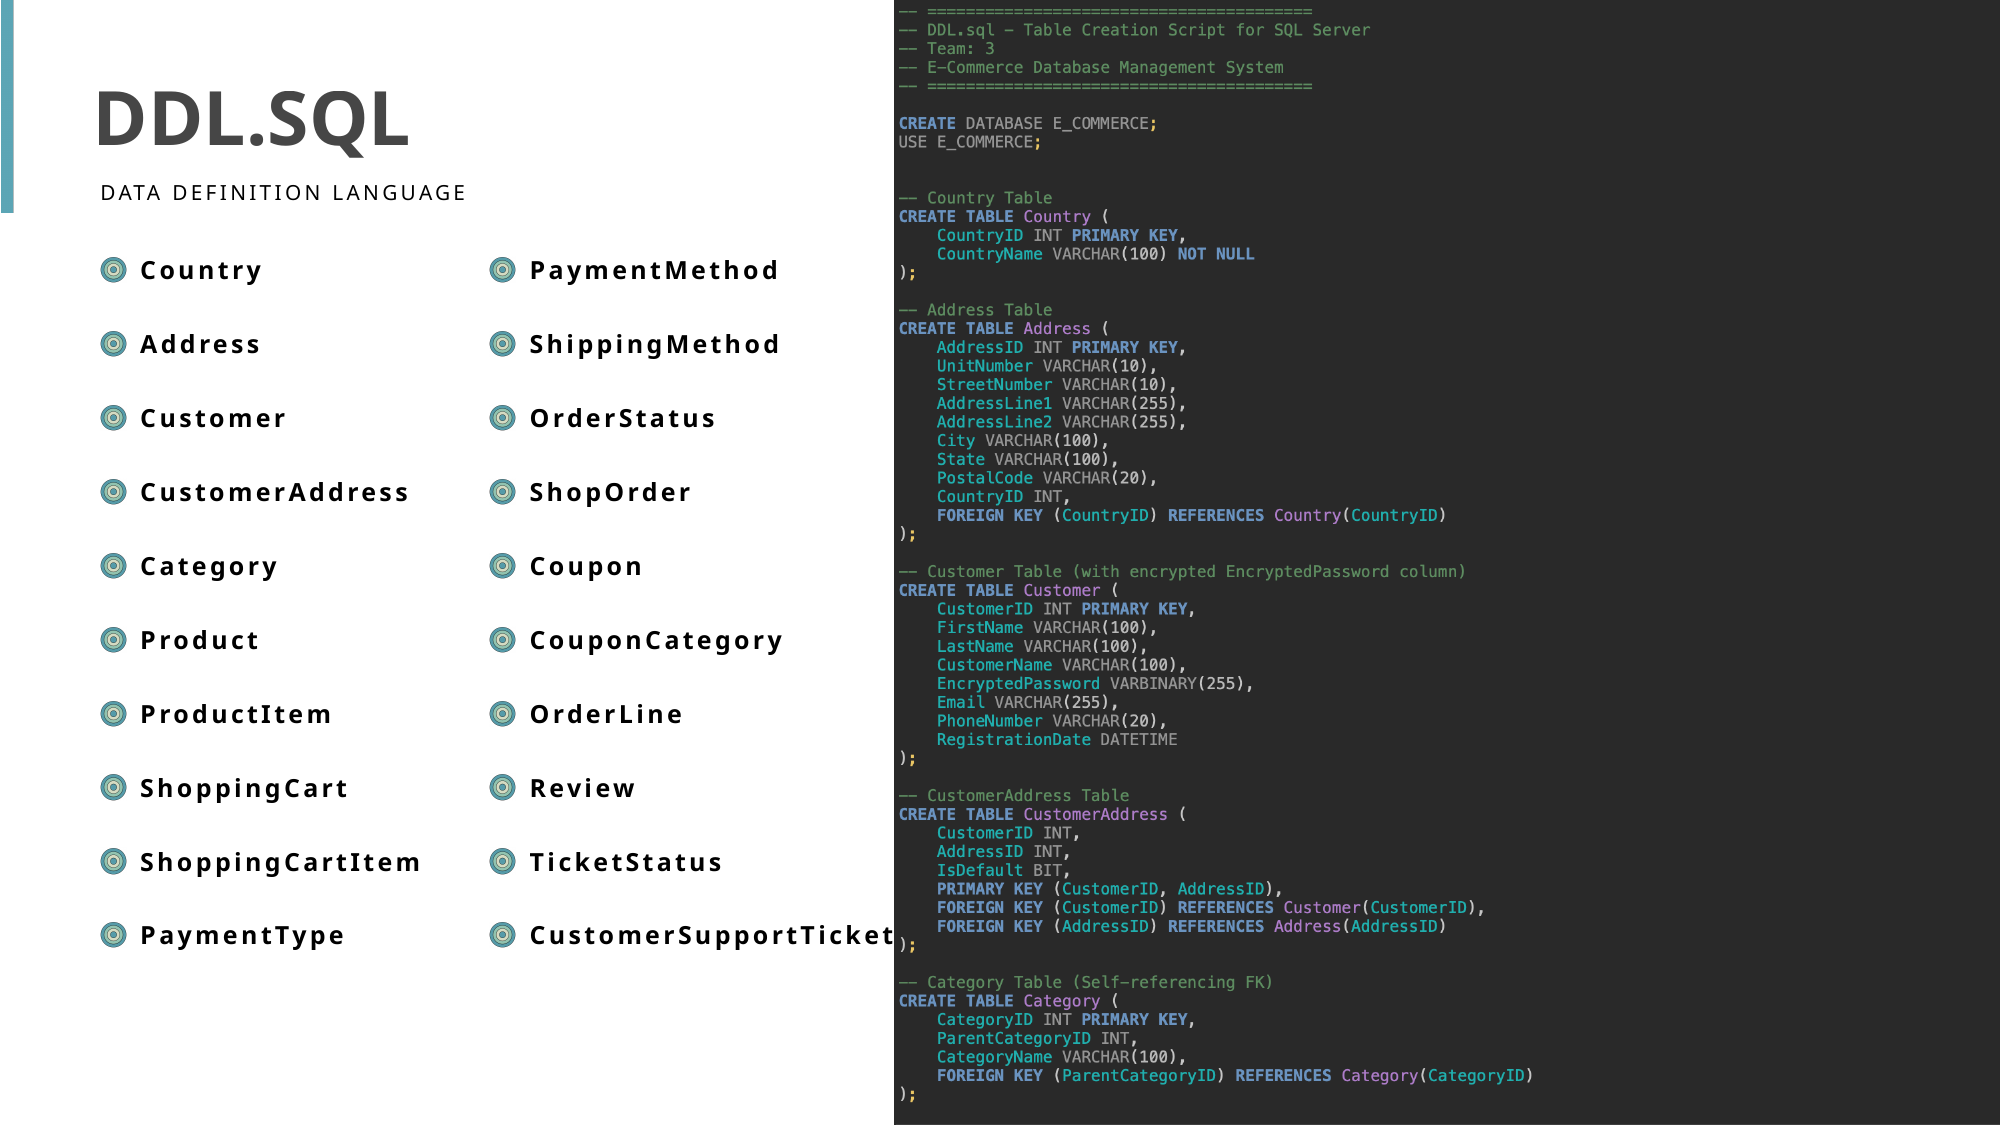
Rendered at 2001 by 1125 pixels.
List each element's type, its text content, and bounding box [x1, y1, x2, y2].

picture [489, 847, 516, 875]
text_box DDL.SQL [78, 63, 540, 168]
picture [894, 0, 2000, 1125]
picture [489, 626, 516, 653]
picture [0, 0, 15, 213]
text_box DATA DEFINITION LANGUAGE [100, 159, 624, 197]
picture [489, 478, 516, 505]
picture [489, 256, 516, 283]
text_box PaymentMethod ShippingMethod OrderStatus ShopOrder Coupon CouponCategory OrderLine Review TicketStatus CustomerSupportTicket [489, 254, 889, 1043]
picture [100, 847, 127, 875]
picture [100, 330, 127, 357]
text_box Country Address Customer CustomerAddress Category Product ProductItem ShoppingCart ShoppingCartItem PaymentType [100, 254, 485, 1043]
picture [489, 700, 516, 727]
picture [100, 700, 127, 727]
picture [489, 330, 516, 357]
picture [489, 773, 516, 801]
picture [100, 404, 127, 431]
picture [100, 773, 127, 801]
picture [489, 552, 516, 579]
picture [100, 478, 127, 505]
picture [100, 552, 127, 579]
picture [489, 404, 516, 431]
picture [100, 256, 127, 283]
picture [100, 626, 127, 653]
picture [489, 921, 516, 948]
picture [100, 921, 127, 948]
